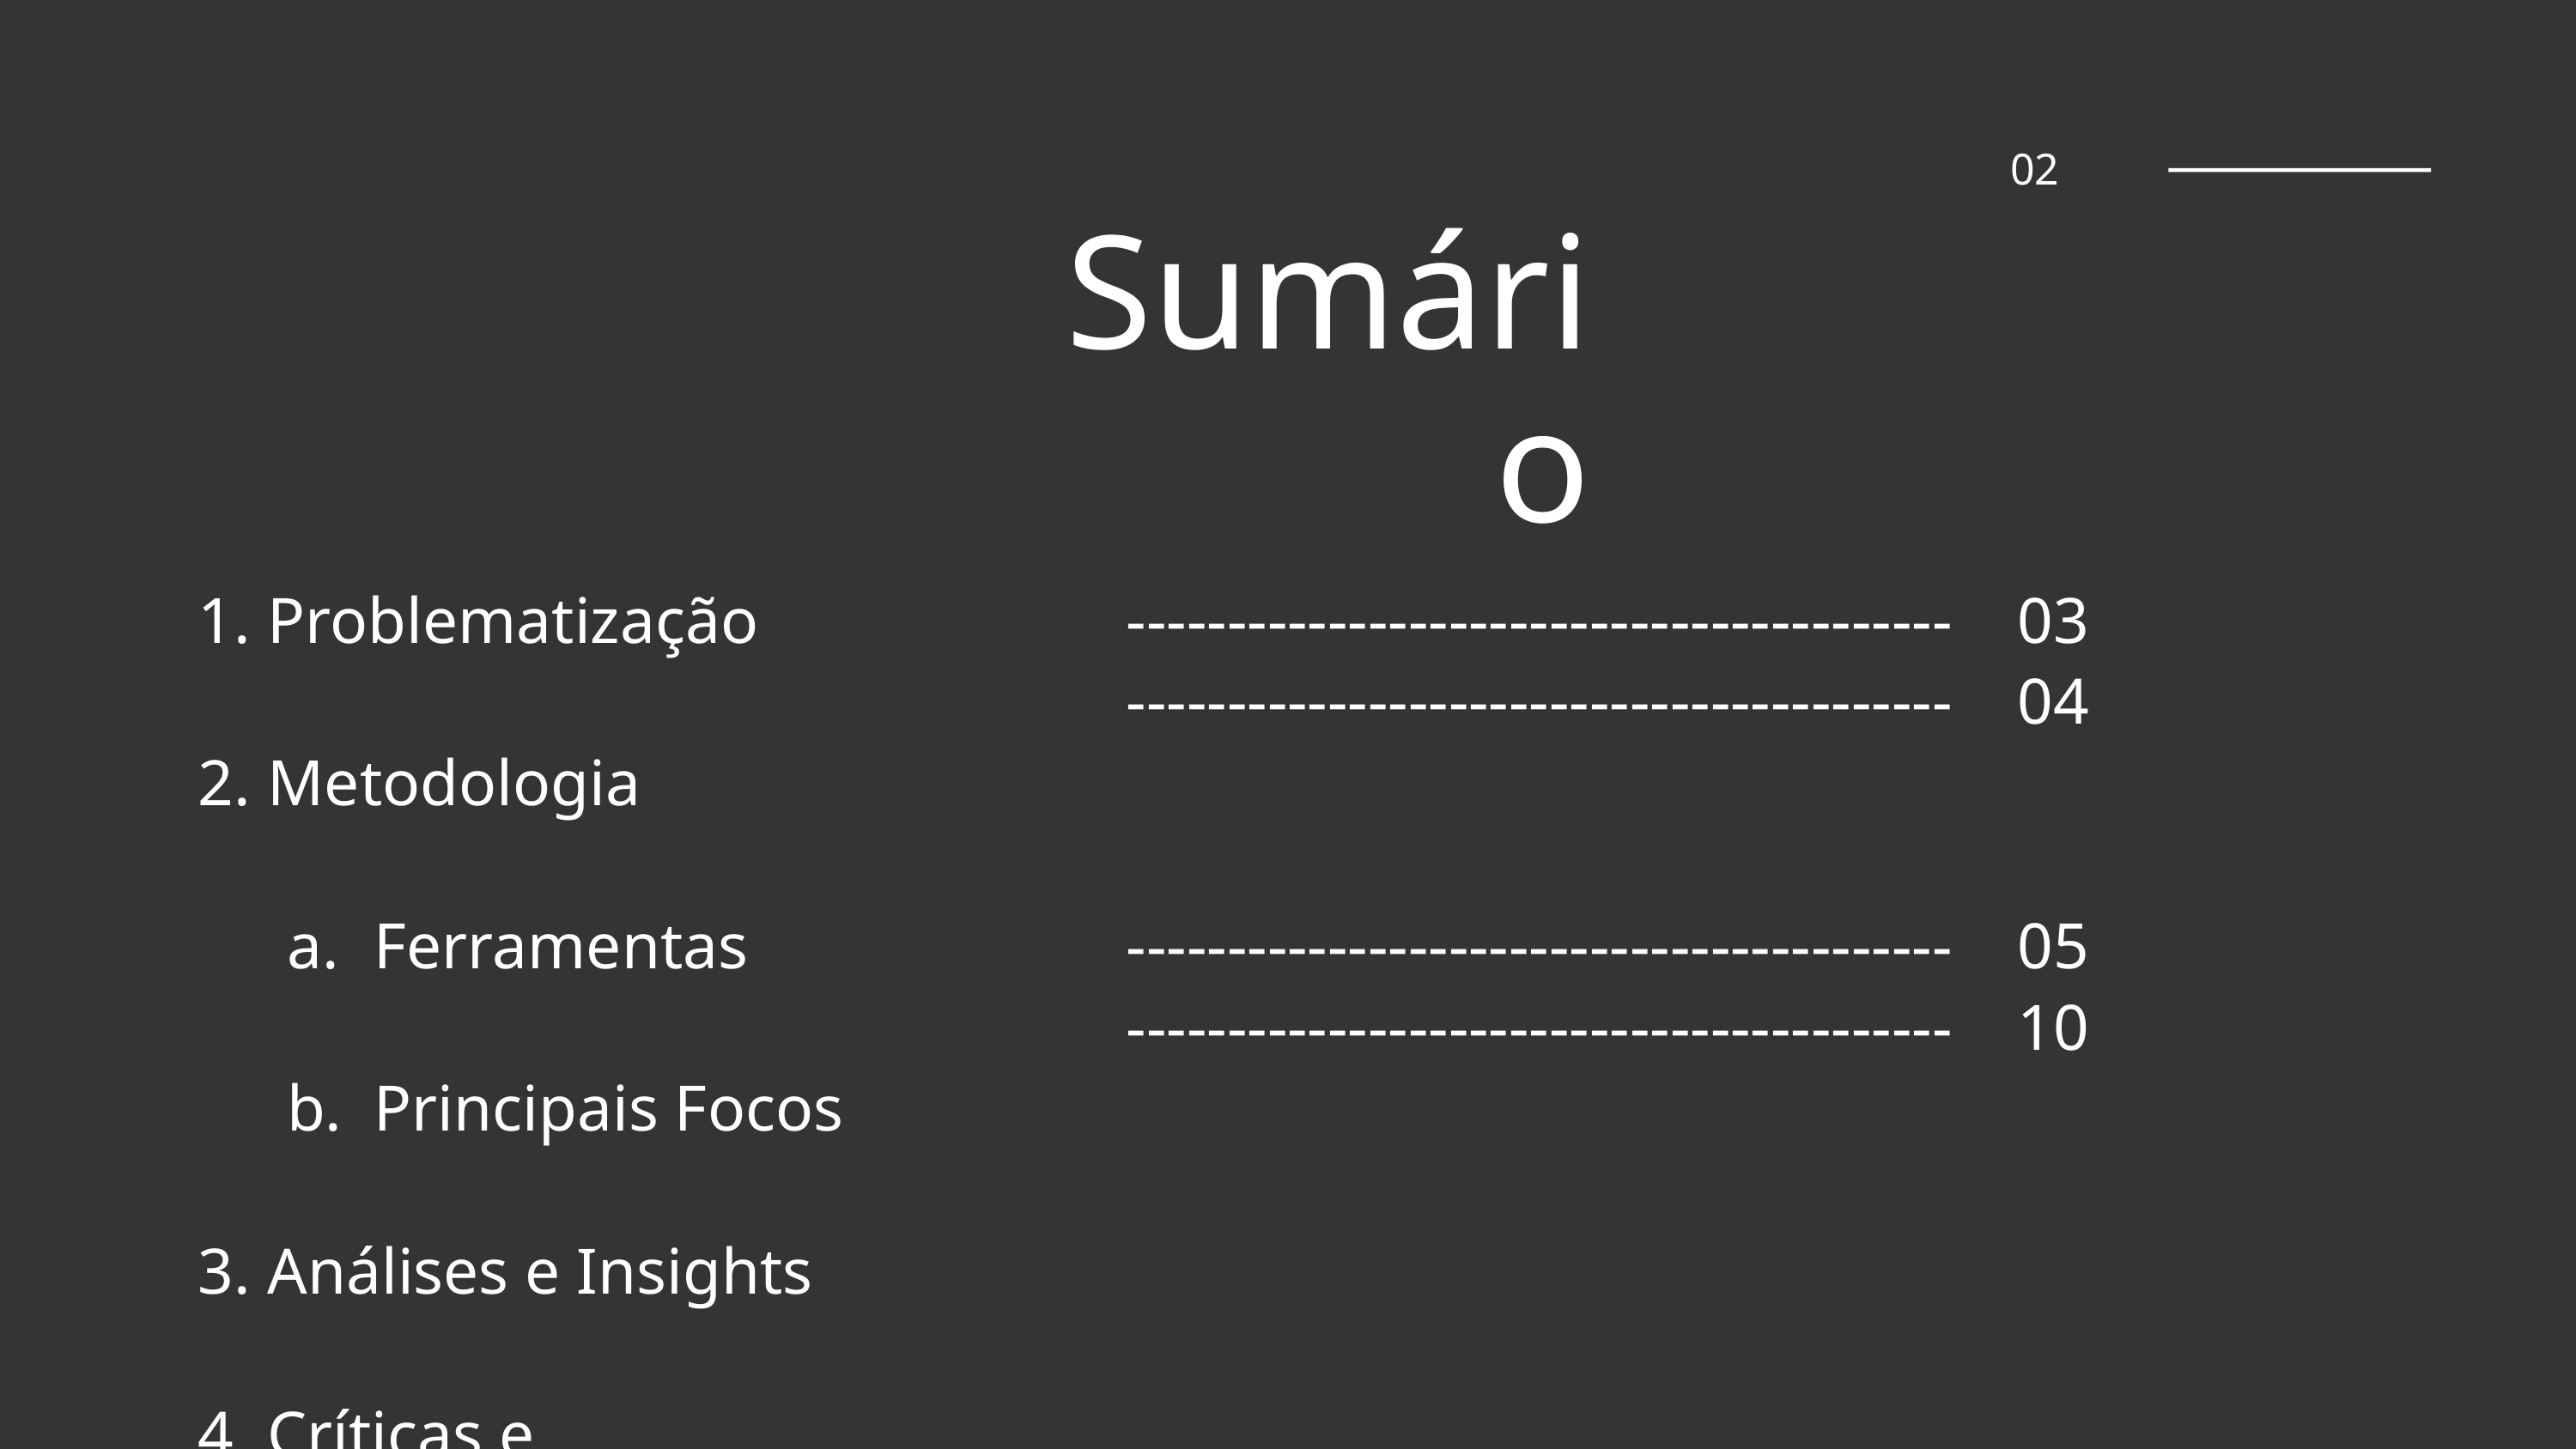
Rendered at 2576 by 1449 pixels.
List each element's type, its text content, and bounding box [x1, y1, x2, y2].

text_box ----------------------------------------- 03 ----------------------------------------- 04 ----------------------------------------- 05 ----------------------------------------- 10 [985, 573, 2233, 1063]
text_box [1839, 144, 2432, 196]
text_box Sumário [985, 207, 1591, 554]
text_box Problematização Metodologia Ferramentas Principais Focos Análises e Insights Críticas e Complementos [144, 573, 961, 1449]
